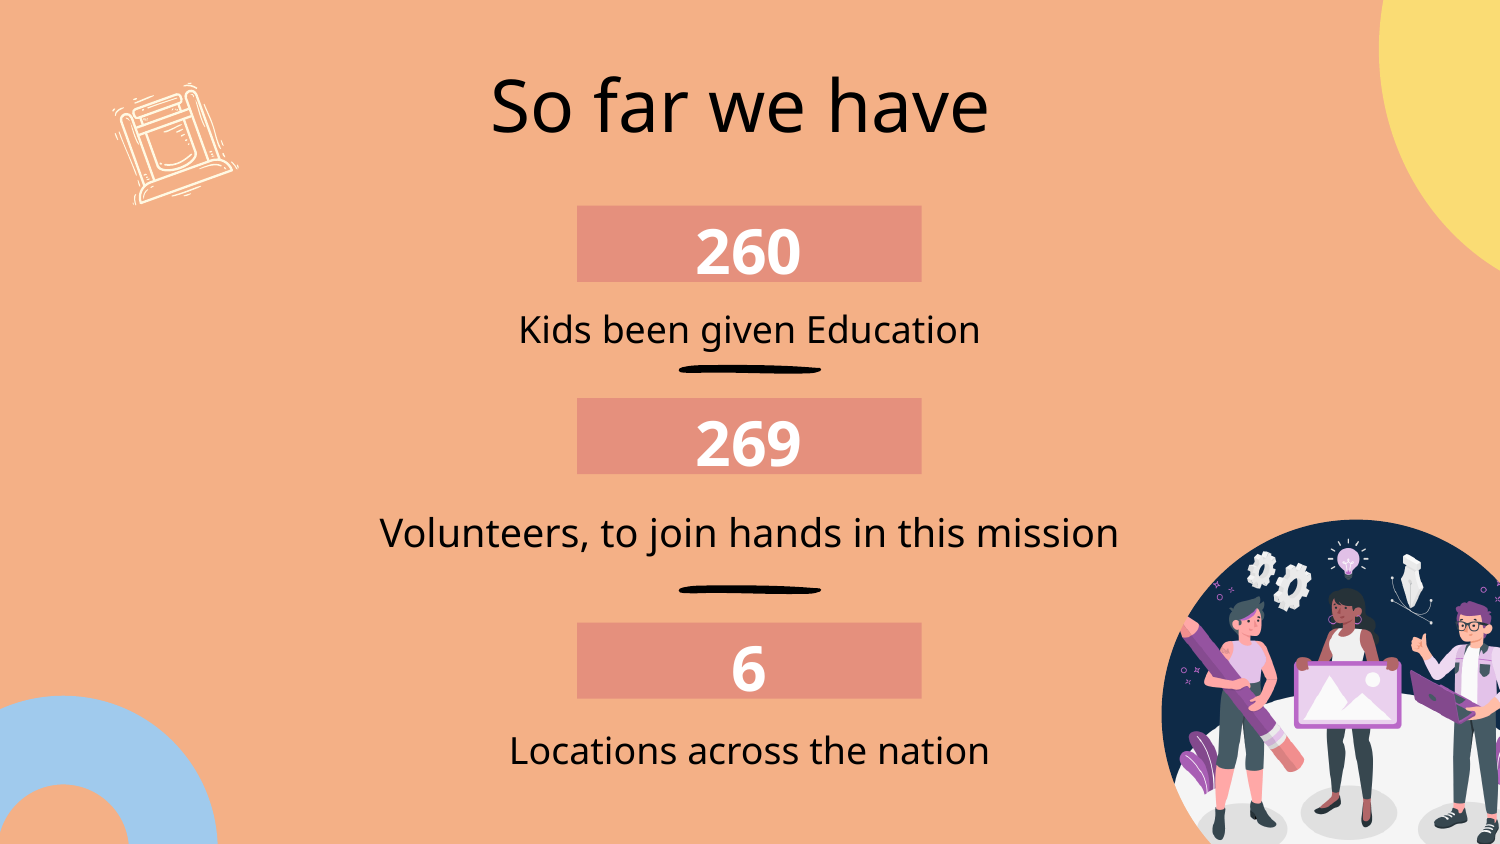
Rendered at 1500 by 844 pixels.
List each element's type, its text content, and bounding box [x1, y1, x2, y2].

text_box [678, 364, 822, 374]
title 6 [577, 622, 922, 699]
title So far we have [109, 31, 1391, 118]
subtitle Volunteers, to join hands in this mission [308, 506, 1192, 557]
subtitle Kids been given Education [308, 303, 1192, 354]
title 260 [577, 205, 922, 282]
picture [1161, 519, 1500, 844]
text_box [678, 585, 822, 595]
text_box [111, 82, 240, 206]
subtitle Locations across the nation [308, 724, 1156, 775]
title 269 [577, 398, 922, 475]
